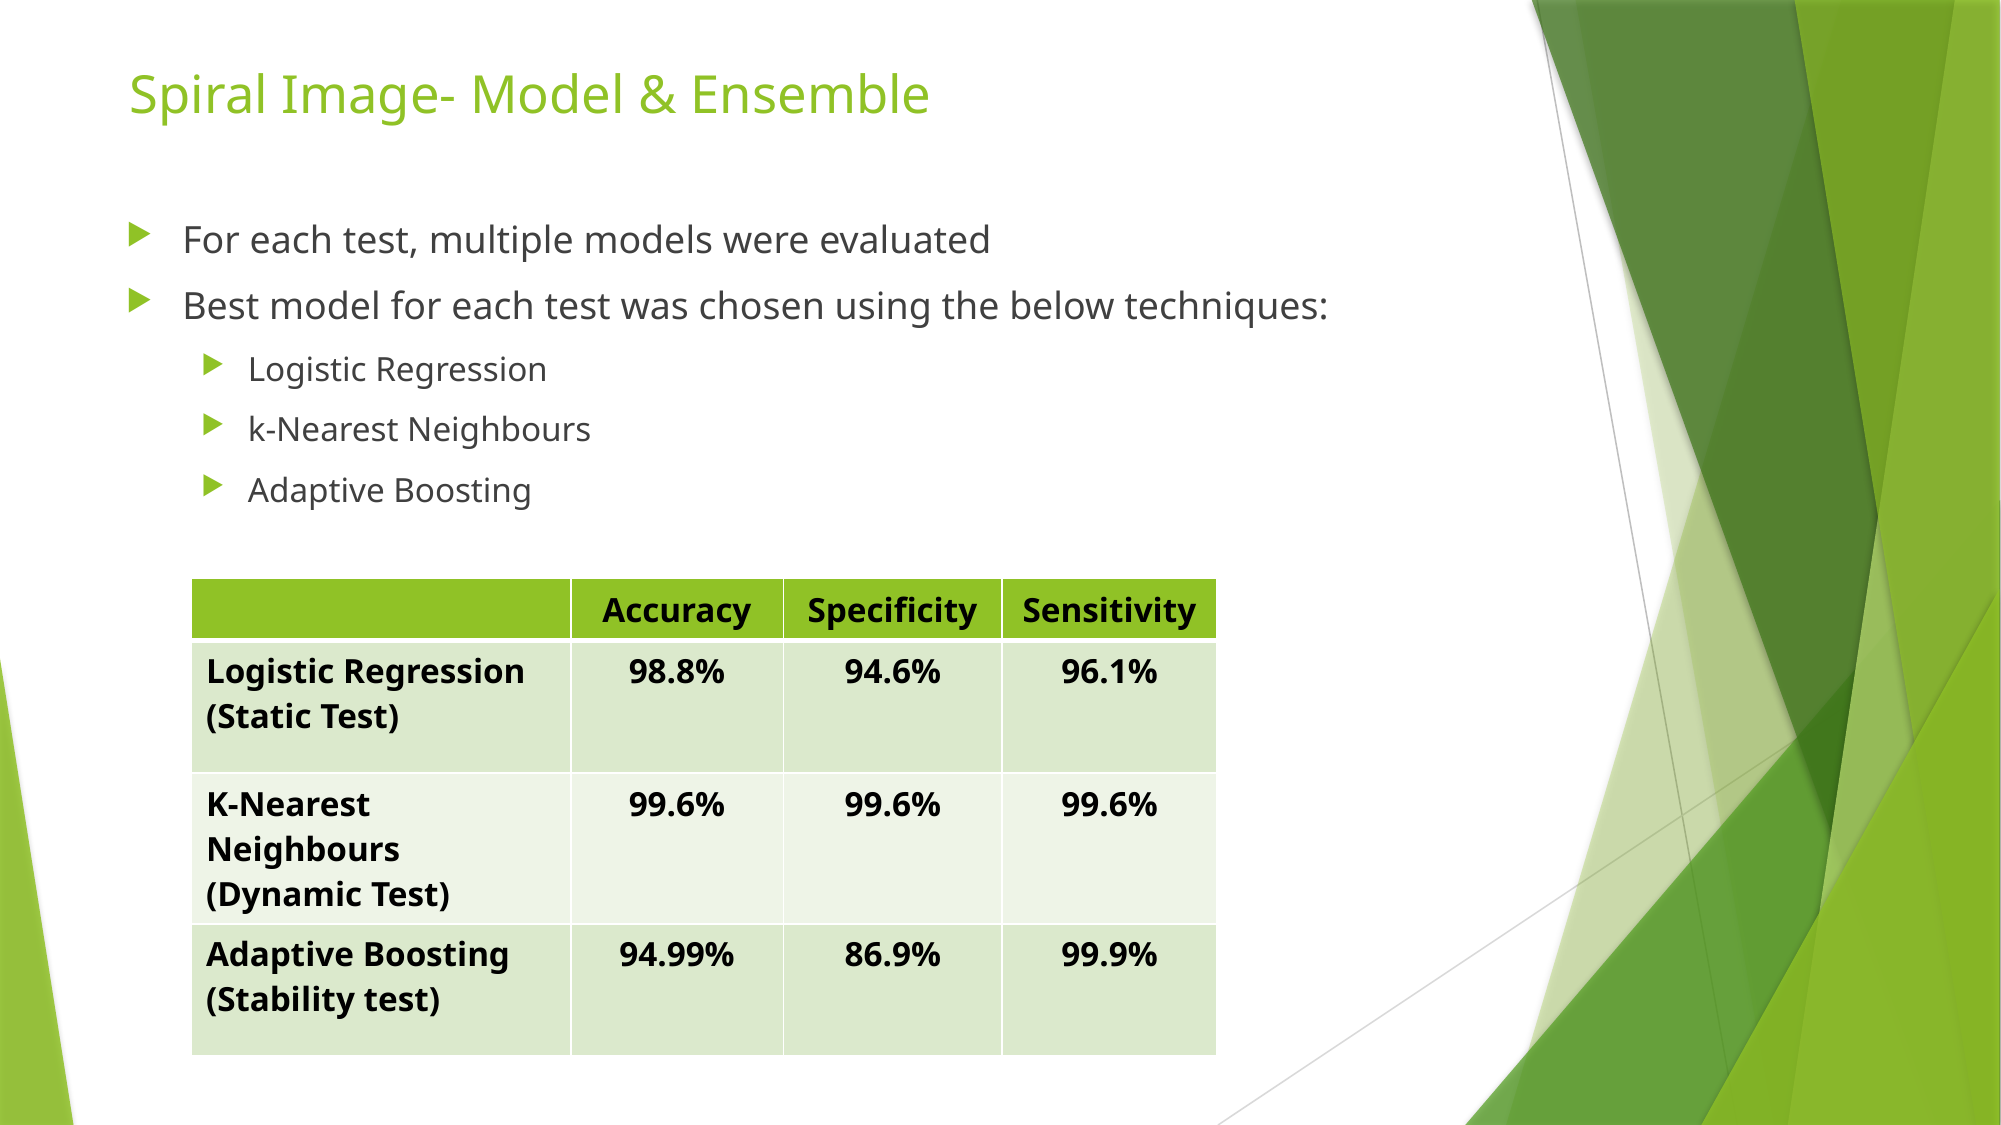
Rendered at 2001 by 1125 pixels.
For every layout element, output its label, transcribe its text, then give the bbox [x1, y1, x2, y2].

table_cell Logistic Regression (Static Test) [192, 643, 570, 772]
table_header [192, 579, 570, 638]
table_header Specificity [784, 579, 1001, 638]
list For each test, multiple models were evaluated Best model for each test was chosen using the below techniques: Logistic Regression k-Nearest Neighbours Adaptive Boosting [111, 208, 1522, 1063]
table_header Accuracy [572, 579, 783, 638]
table_cell Adaptive Boosting (Stability test) [192, 925, 570, 1055]
title Spiral Image- Model & Ensemble [114, 53, 1526, 132]
table_cell 94.6% [784, 643, 1001, 772]
table_cell 99.9% [1003, 925, 1216, 1055]
table_cell 86.9% [784, 925, 1001, 1055]
table_cell 98.8% [572, 643, 783, 772]
table_cell 99.6% [784, 774, 1001, 923]
table_cell K-Nearest Neighbours (Dynamic Test) [192, 774, 570, 923]
table_header Sensitivity [1003, 579, 1216, 638]
table_cell 96.1% [1003, 643, 1216, 772]
table_cell 99.6% [572, 774, 783, 923]
table_cell 94.99% [572, 925, 783, 1055]
table_cell 99.6% [1003, 774, 1216, 923]
